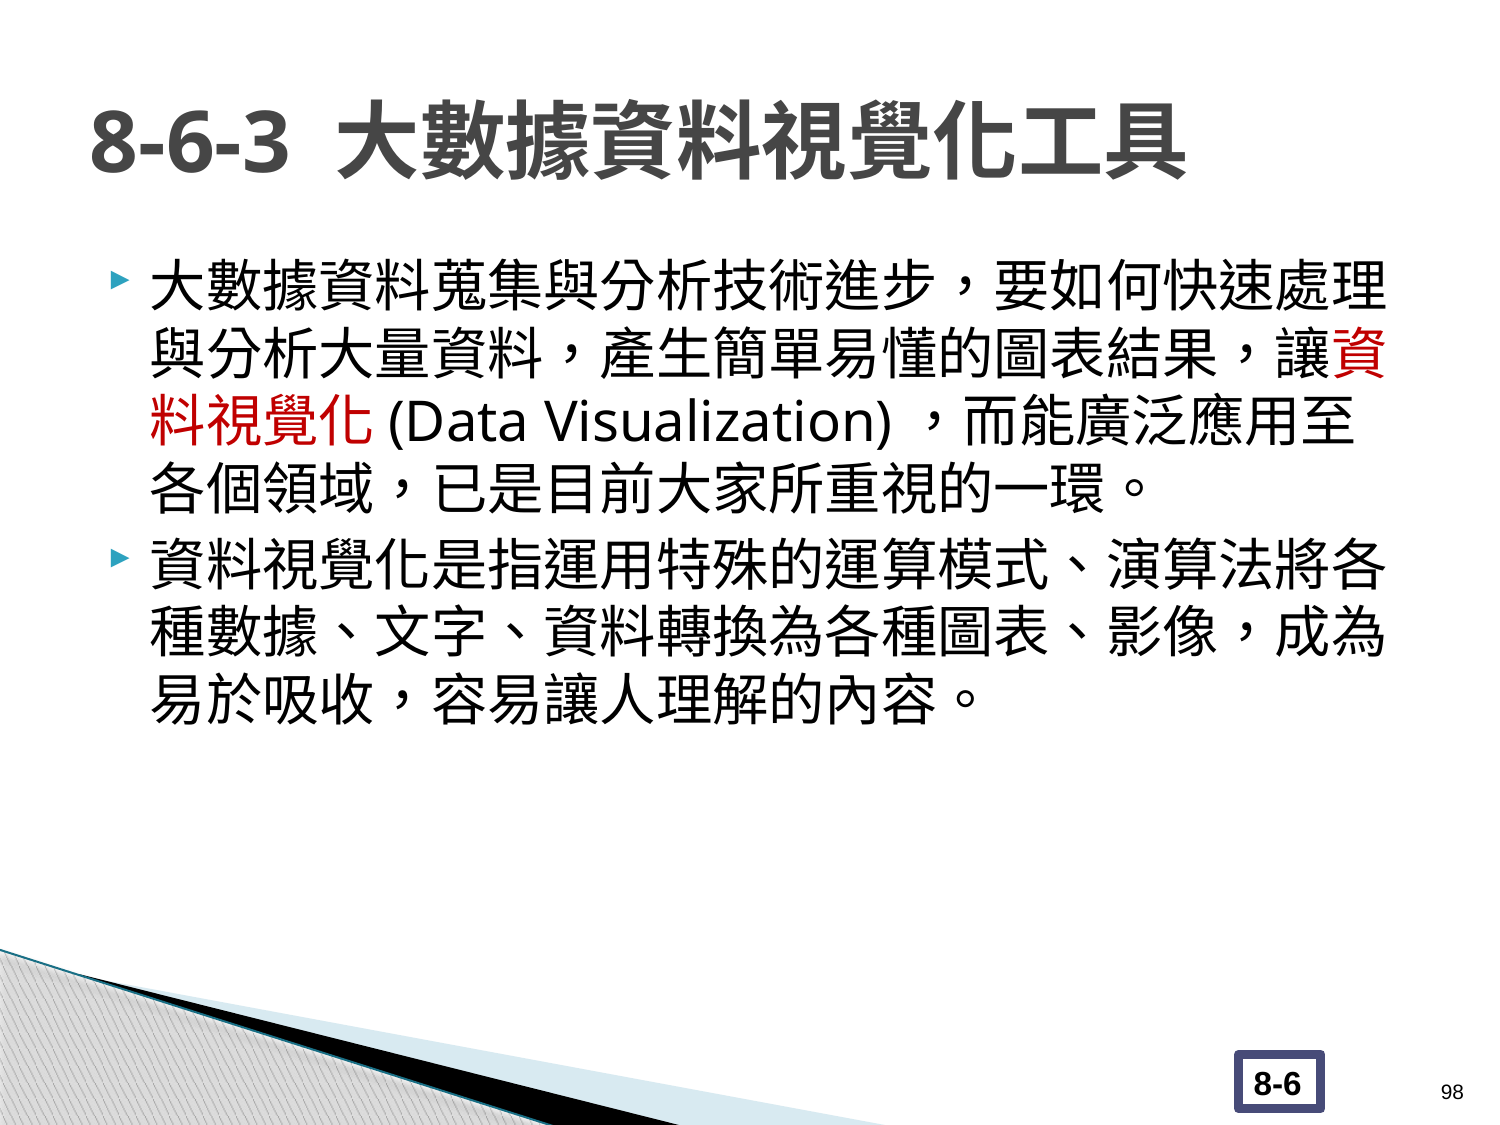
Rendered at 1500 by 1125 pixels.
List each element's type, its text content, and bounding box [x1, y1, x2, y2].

title 8-6-3 大數據資料視覺化工具 [75, 45, 1425, 233]
list 大數據資料蒐集與分析技術進步，要如何快速處理與分析大量資料，產生簡單易懂的圖表結果，讓資料視覺化(Data Visualization)，而能廣泛應用至各個領域，已是目前大家所重視的一環。 資料視覺化是指運用特殊的運算模式、演算法將各種數據、文字、資料轉換為各種圖表、影像，成為易於吸收，容易讓人理解的內容。 [75, 243, 1425, 986]
slide_number 98 [1418, 1051, 1479, 1112]
